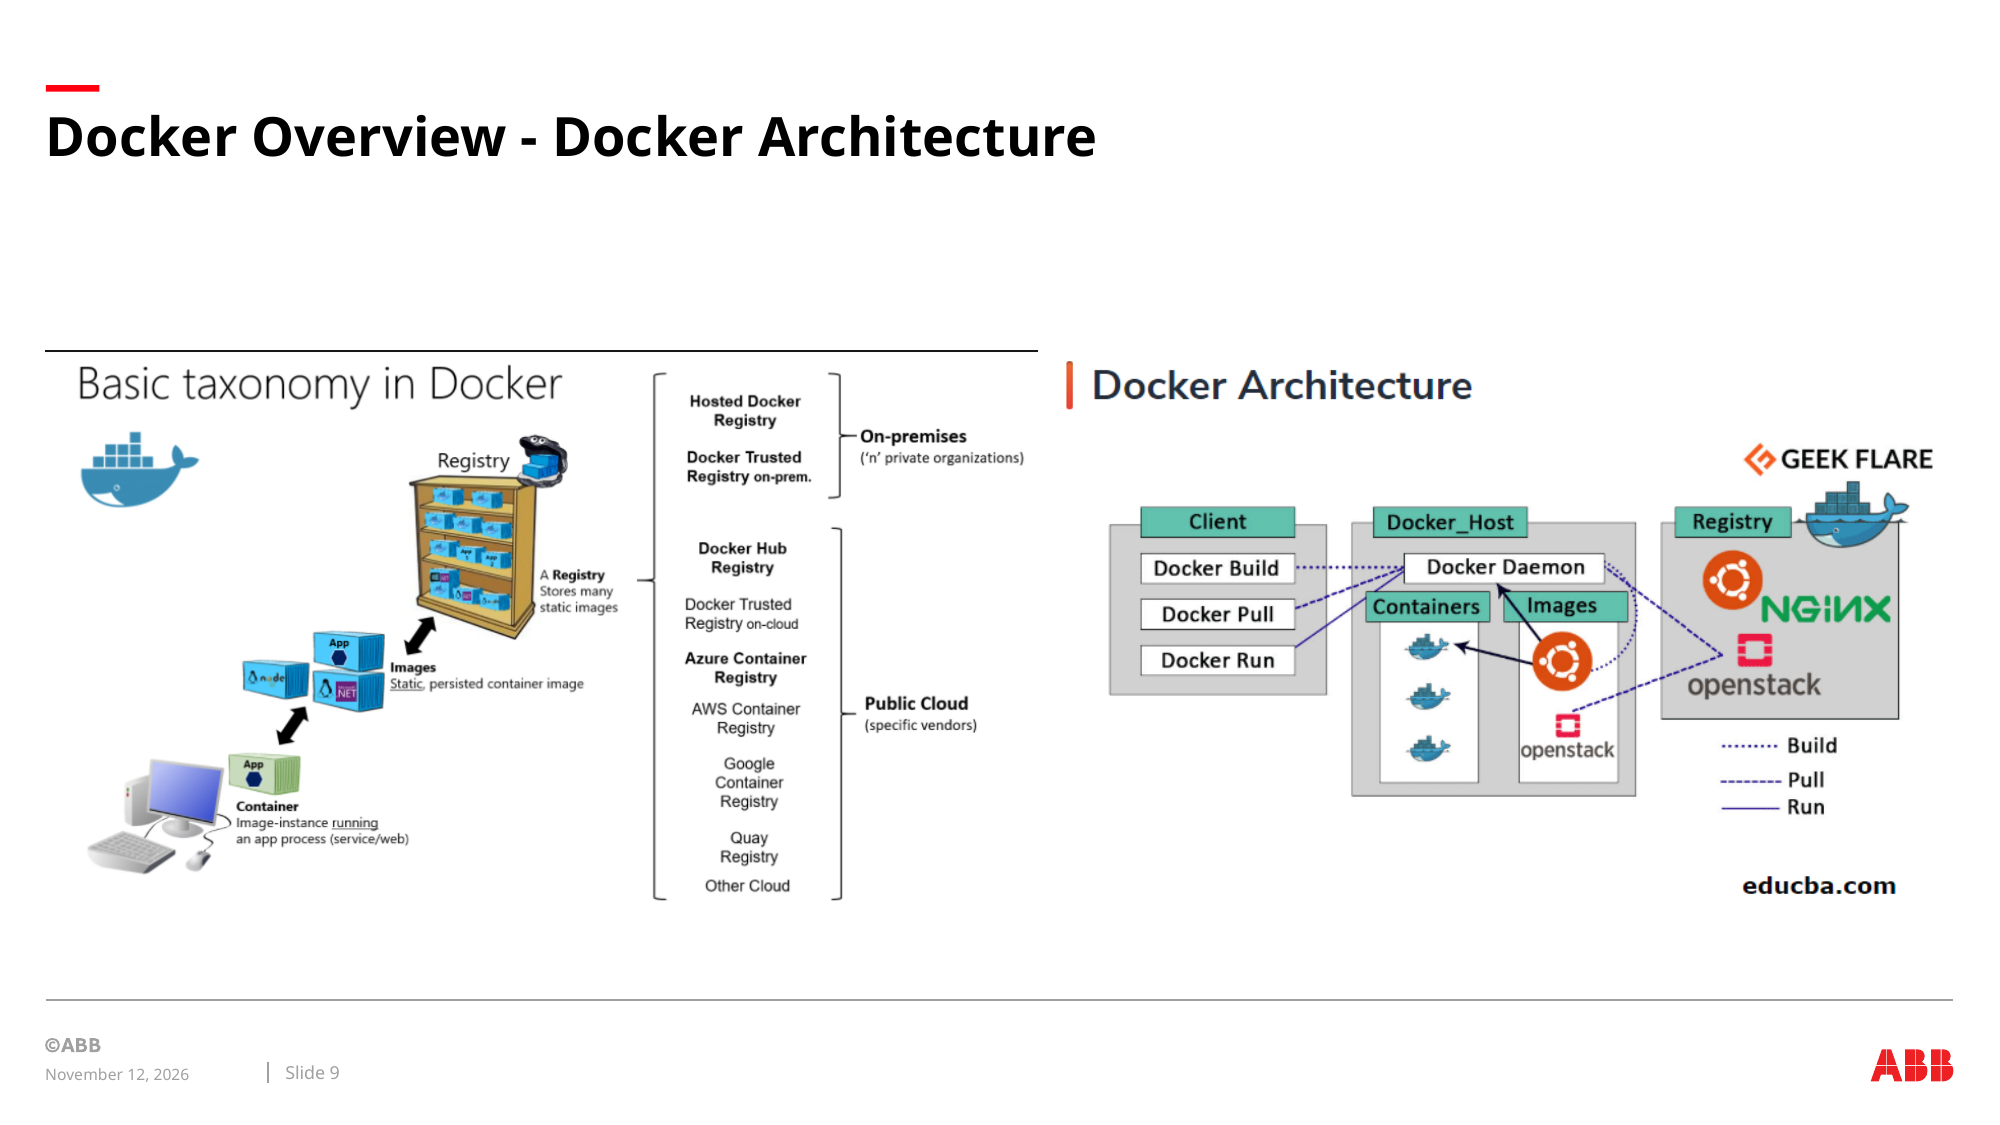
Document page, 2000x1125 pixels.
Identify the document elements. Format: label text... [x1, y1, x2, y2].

title Docker Overview - Docker Architecture [45, 102, 1954, 170]
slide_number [44, 1064, 236, 1084]
picture [44, 350, 1038, 918]
slide_number Slide 9 [285, 1061, 397, 1084]
picture [1049, 350, 1953, 918]
